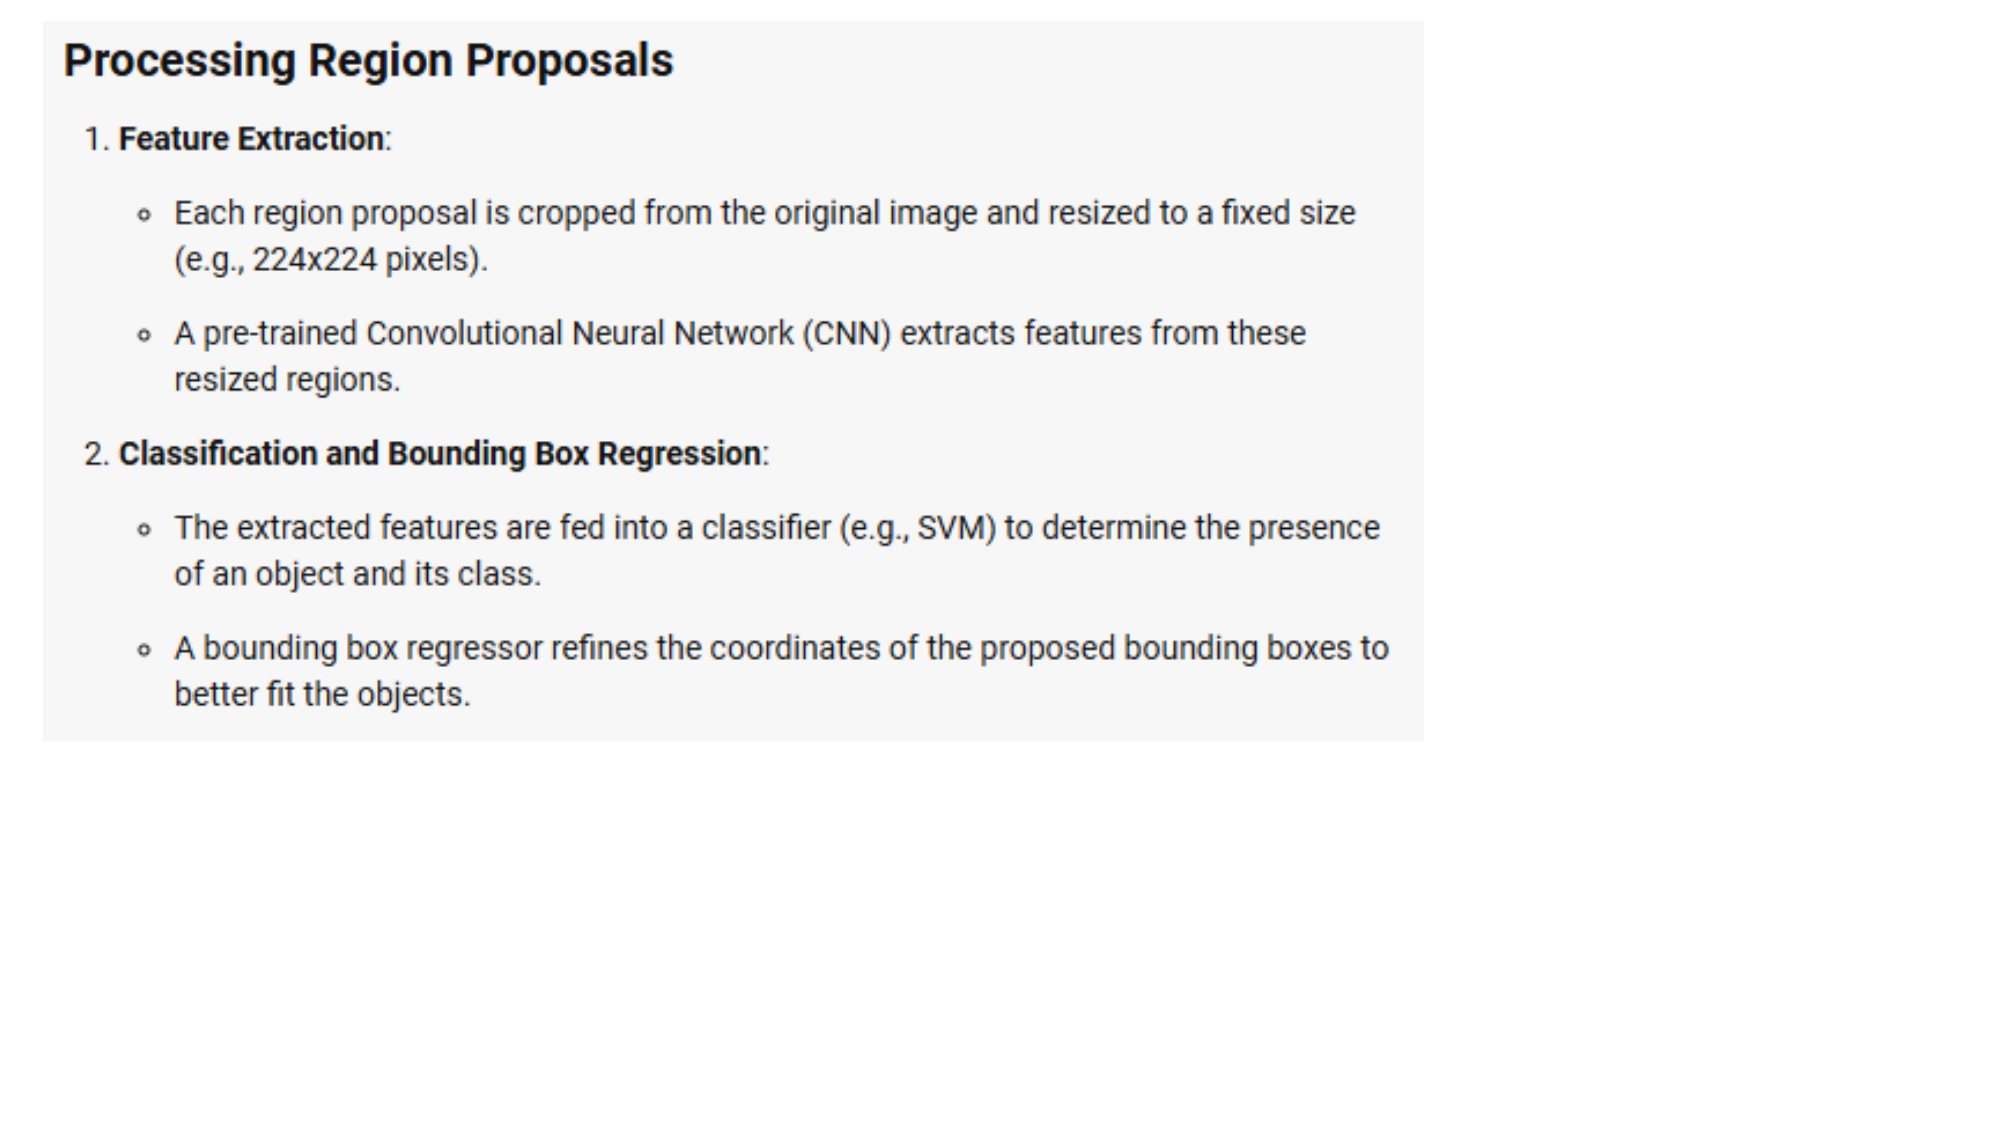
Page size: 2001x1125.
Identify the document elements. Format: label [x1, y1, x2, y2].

picture [43, 21, 1424, 741]
